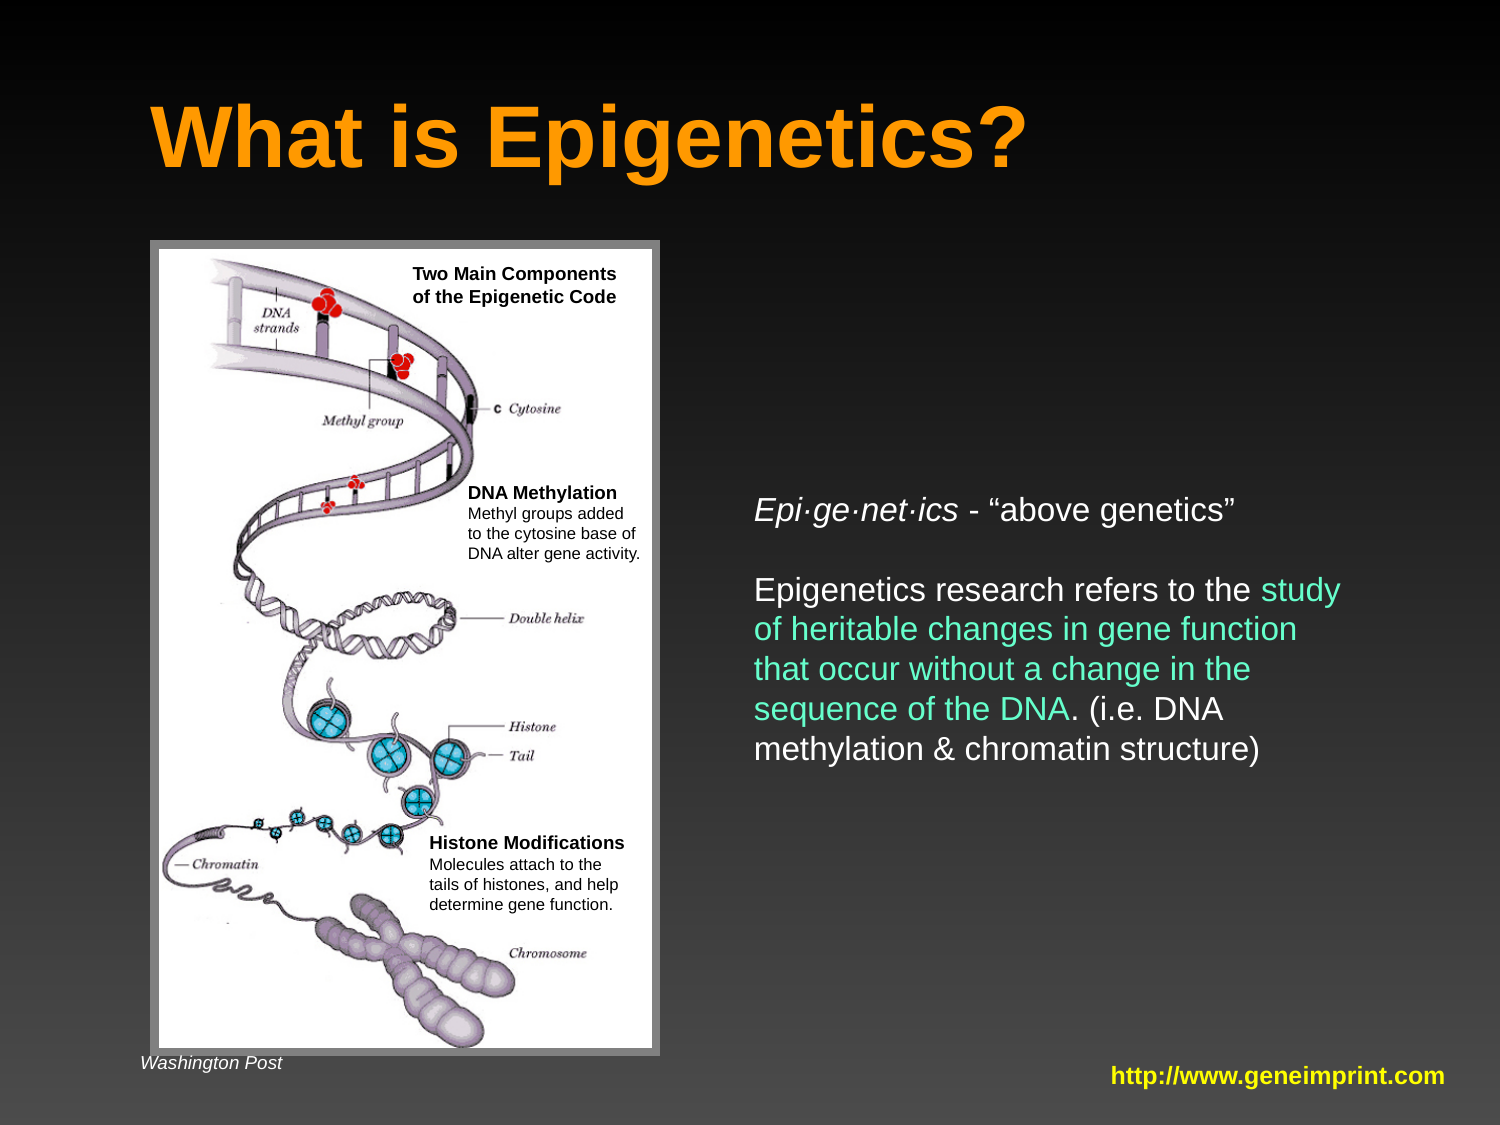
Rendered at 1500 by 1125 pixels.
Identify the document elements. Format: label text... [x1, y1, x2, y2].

text_box What is Epigenetics? [135, 73, 1046, 193]
text_box http://www.geneimprint.com [1093, 1051, 1464, 1099]
picture [153, 244, 657, 1052]
text_box Washington Post [125, 1042, 298, 1081]
text_box Epi·ge·net·ics - “above genetics” Epigenetics research refers to the study of heritable changes in gene function that occur without a change in the sequence of the DNA. (i.e. DNA methylation & chromatin structure) [739, 480, 1365, 775]
